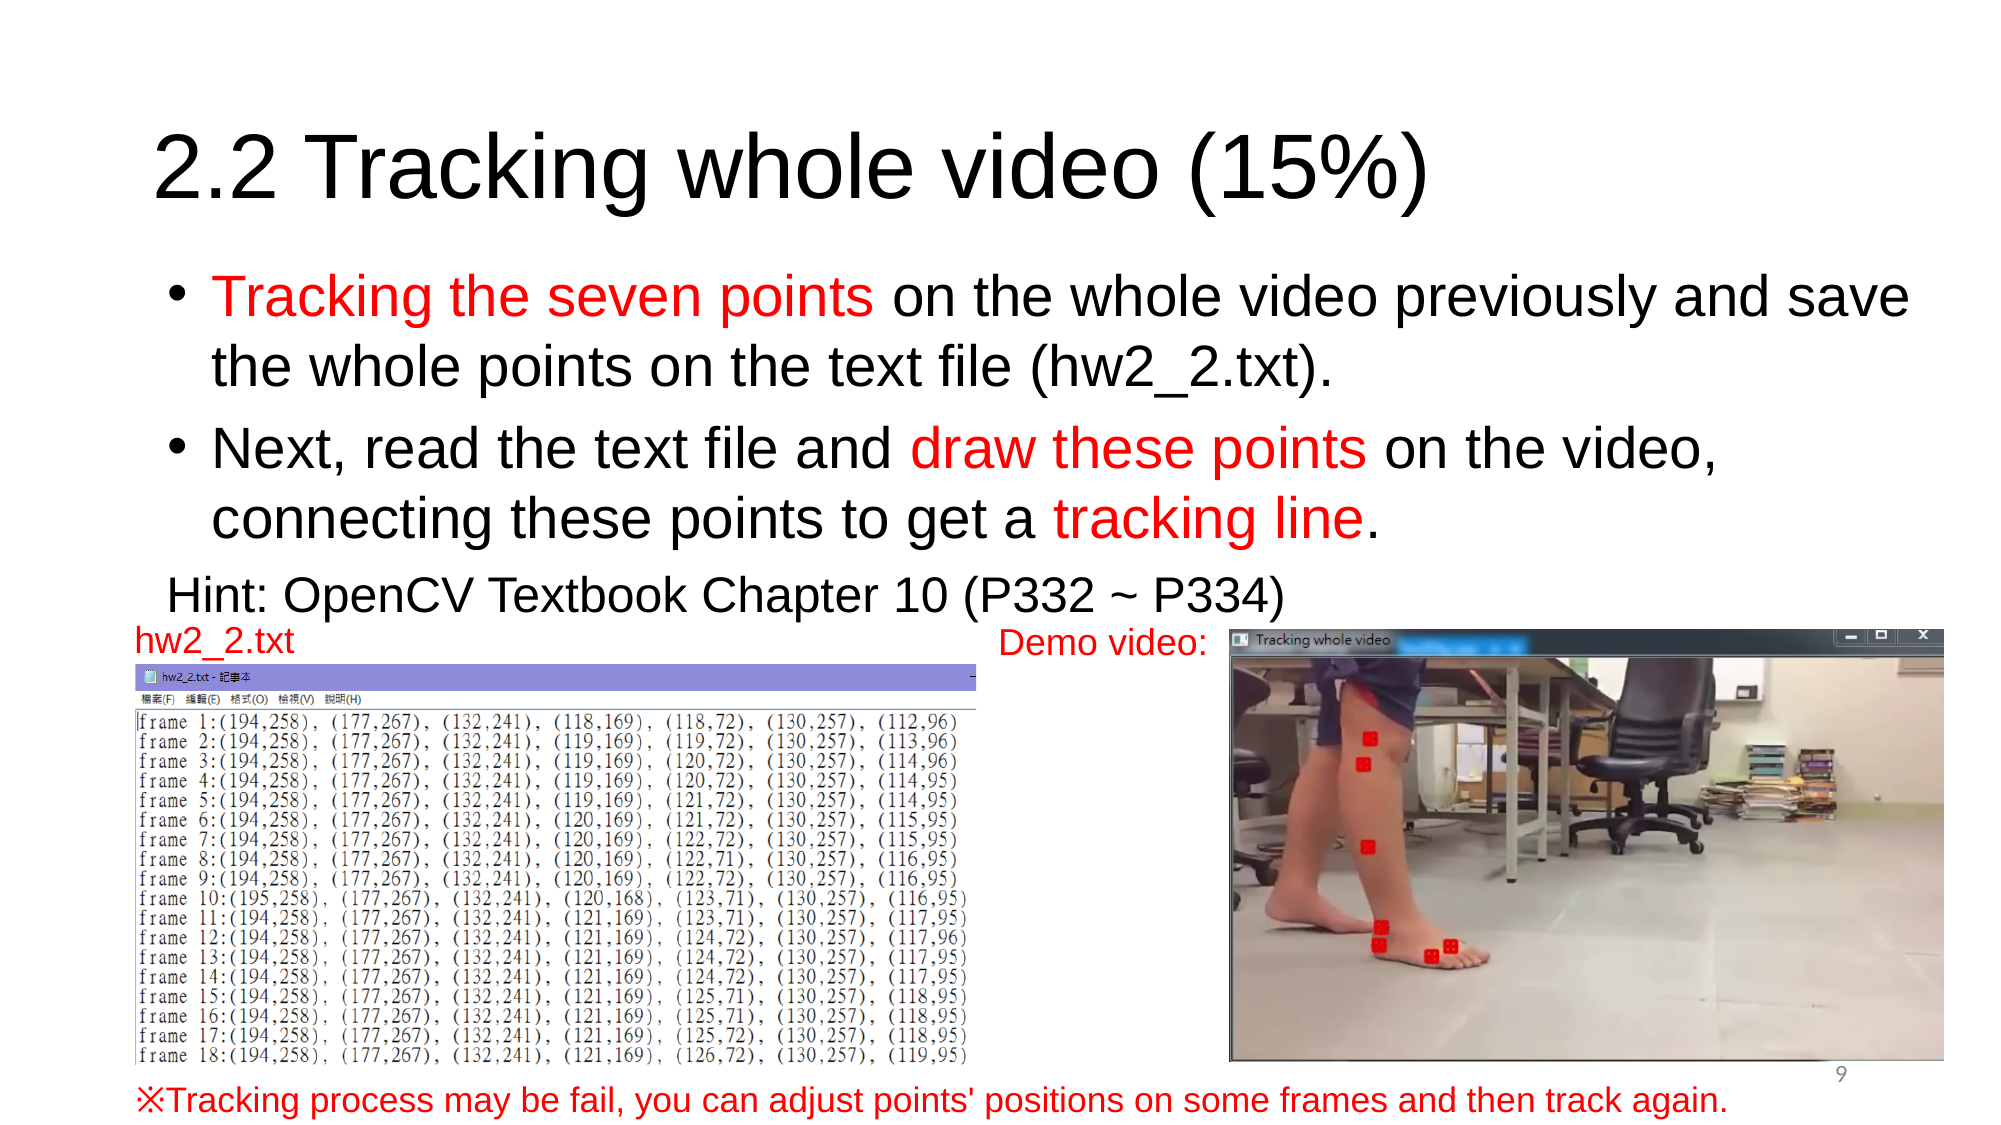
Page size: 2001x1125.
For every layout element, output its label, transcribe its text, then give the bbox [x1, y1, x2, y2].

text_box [1228, 628, 1945, 1063]
text_box ※Tracking process may be fail, you can adjust points' positions on some frames and then track again. [121, 1069, 1863, 1125]
list Tracking the seven points on the whole video previously and save the whole points on the text file (hw2_2.txt). Next, read the text file and draw these points on the video, connecting these points to get a tracking line. Hint: OpenCV Textbook Chapter 10 (P332 ~ P334) [137, 250, 1962, 964]
text_box 2.2 Tracking whole video (15%) [137, 59, 1863, 278]
picture [135, 664, 977, 1065]
text_box Demo video: [983, 610, 1229, 671]
text_box hw2_2.txt [119, 608, 327, 669]
